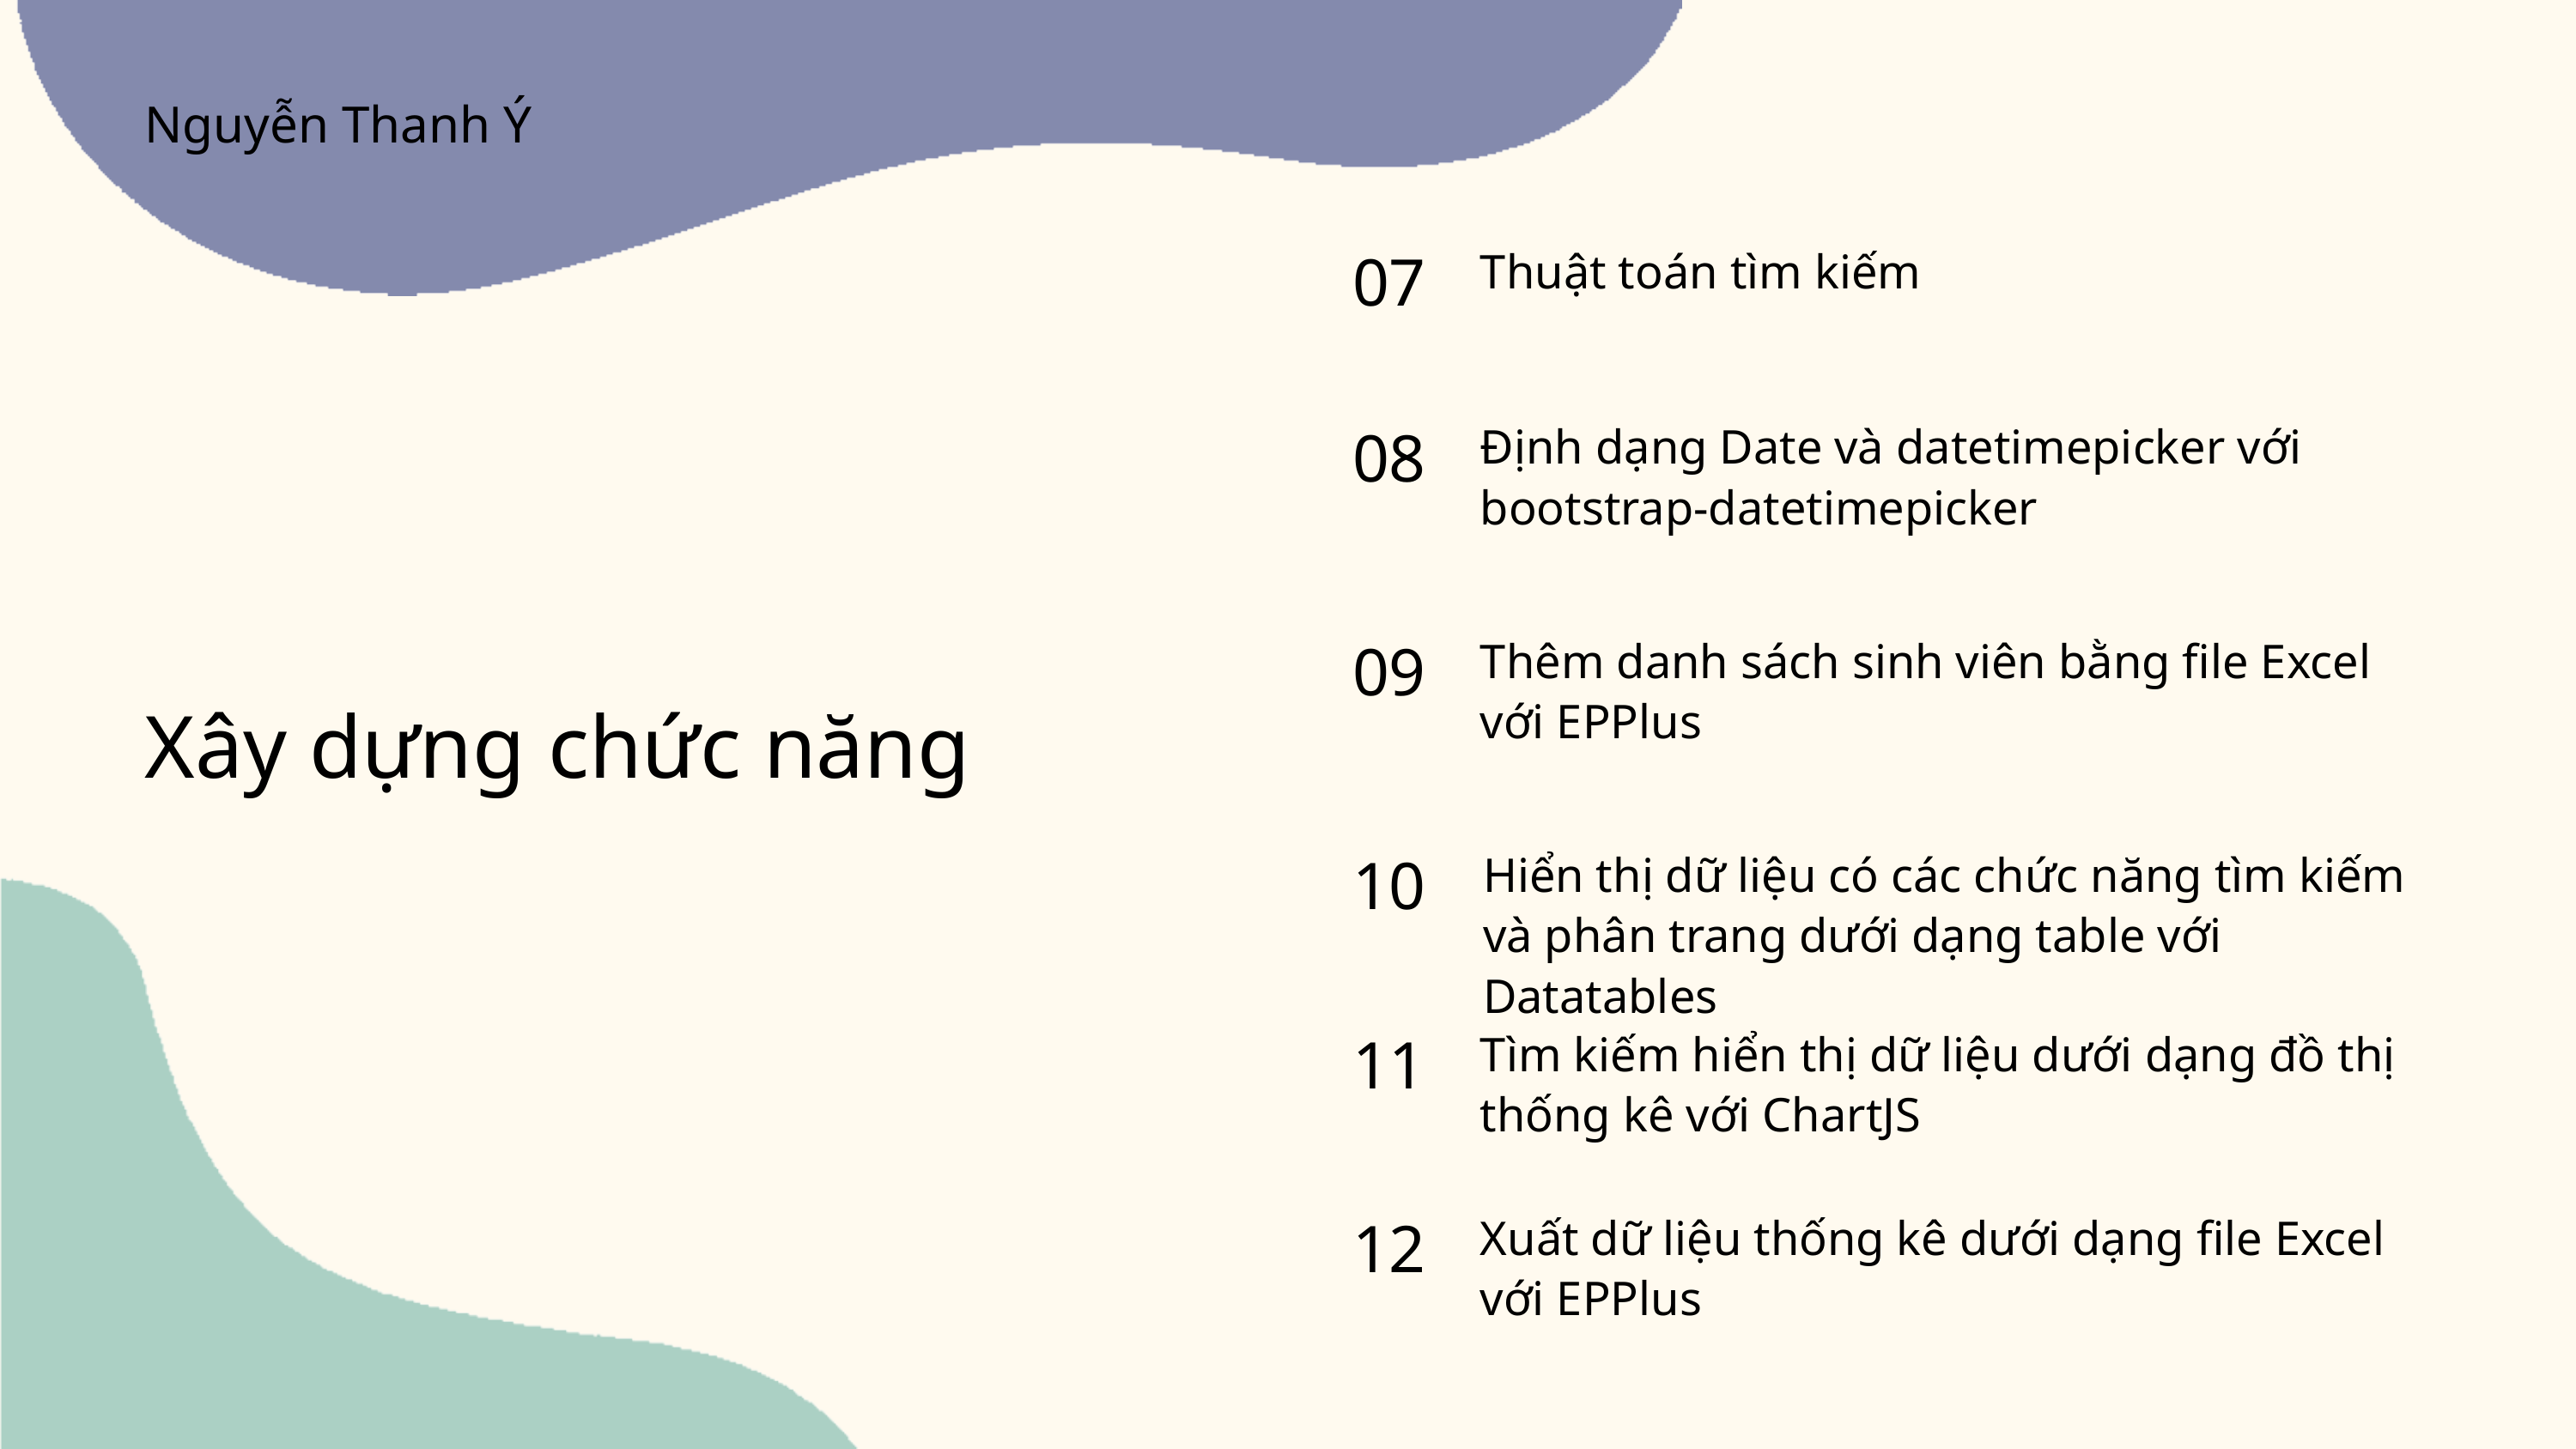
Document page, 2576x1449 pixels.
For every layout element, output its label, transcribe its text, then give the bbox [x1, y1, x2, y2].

text_box Xây dựng chức năng [144, 646, 1142, 796]
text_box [1352, 839, 2435, 961]
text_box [1352, 624, 2412, 747]
picture [2, 695, 904, 1449]
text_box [1352, 1201, 2412, 1324]
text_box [1352, 1018, 2412, 1140]
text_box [1352, 410, 2412, 532]
picture [0, 0, 1682, 296]
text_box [1352, 234, 2412, 321]
